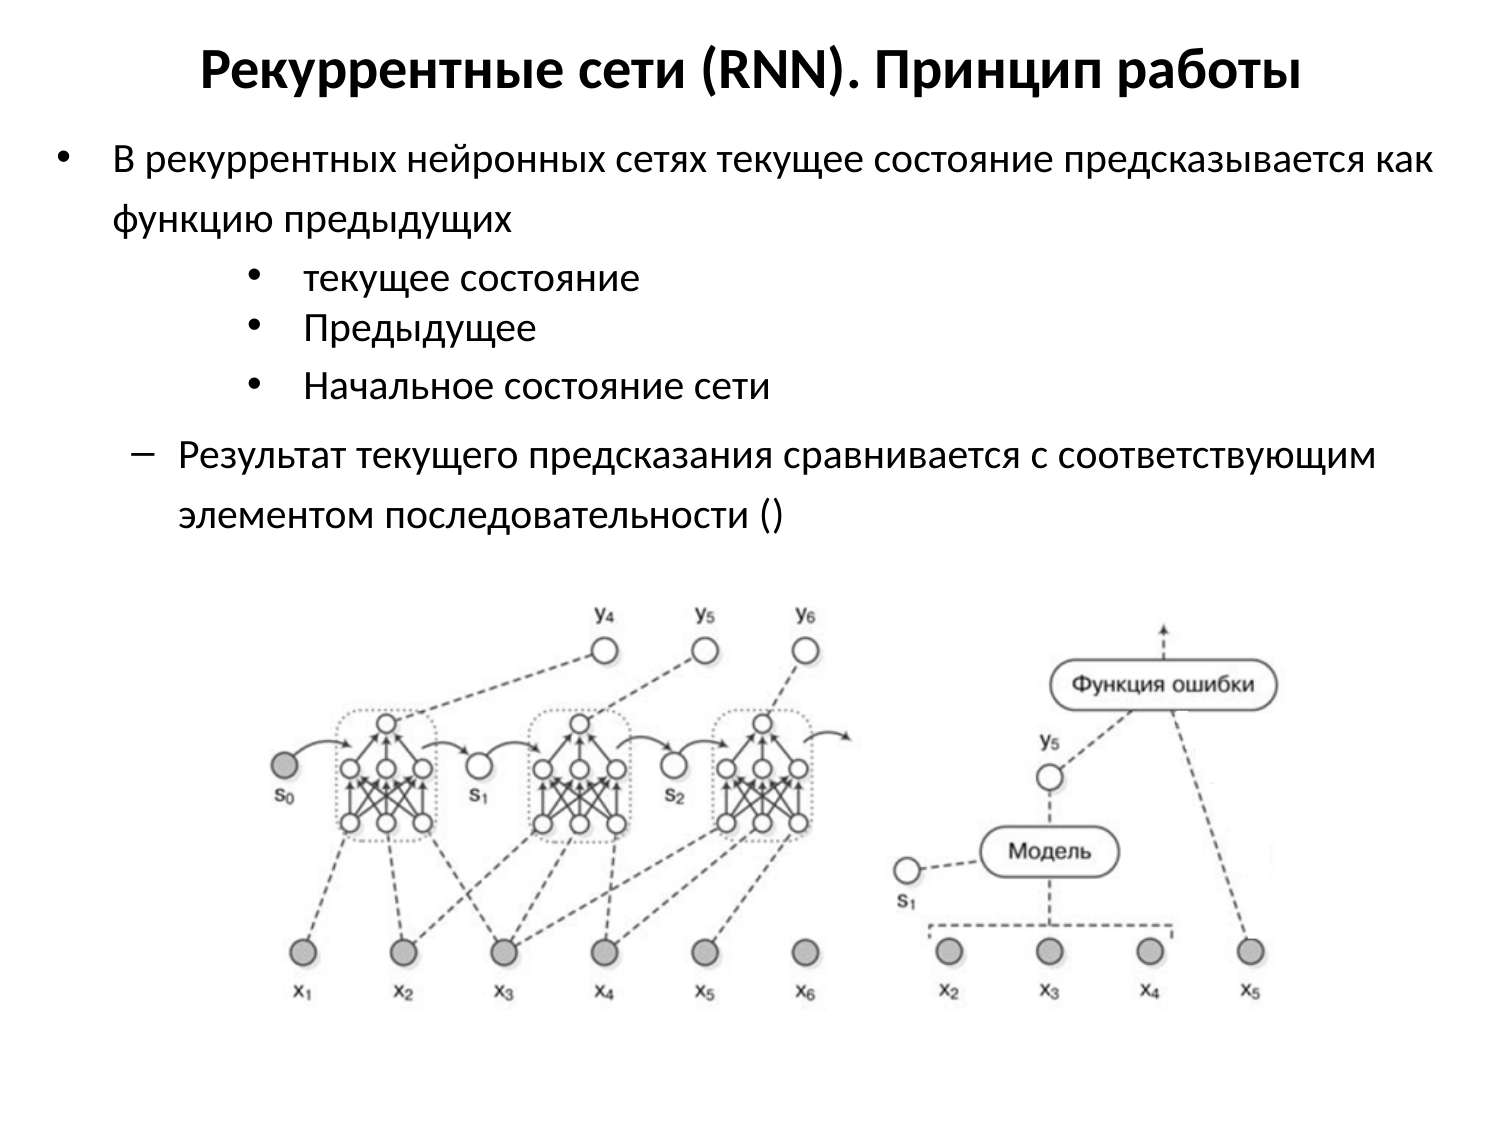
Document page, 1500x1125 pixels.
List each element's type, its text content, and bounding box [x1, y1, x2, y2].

picture [241, 562, 1324, 1029]
title Рекуррентные сети (RNN). Принцип работы [76, 30, 1427, 100]
